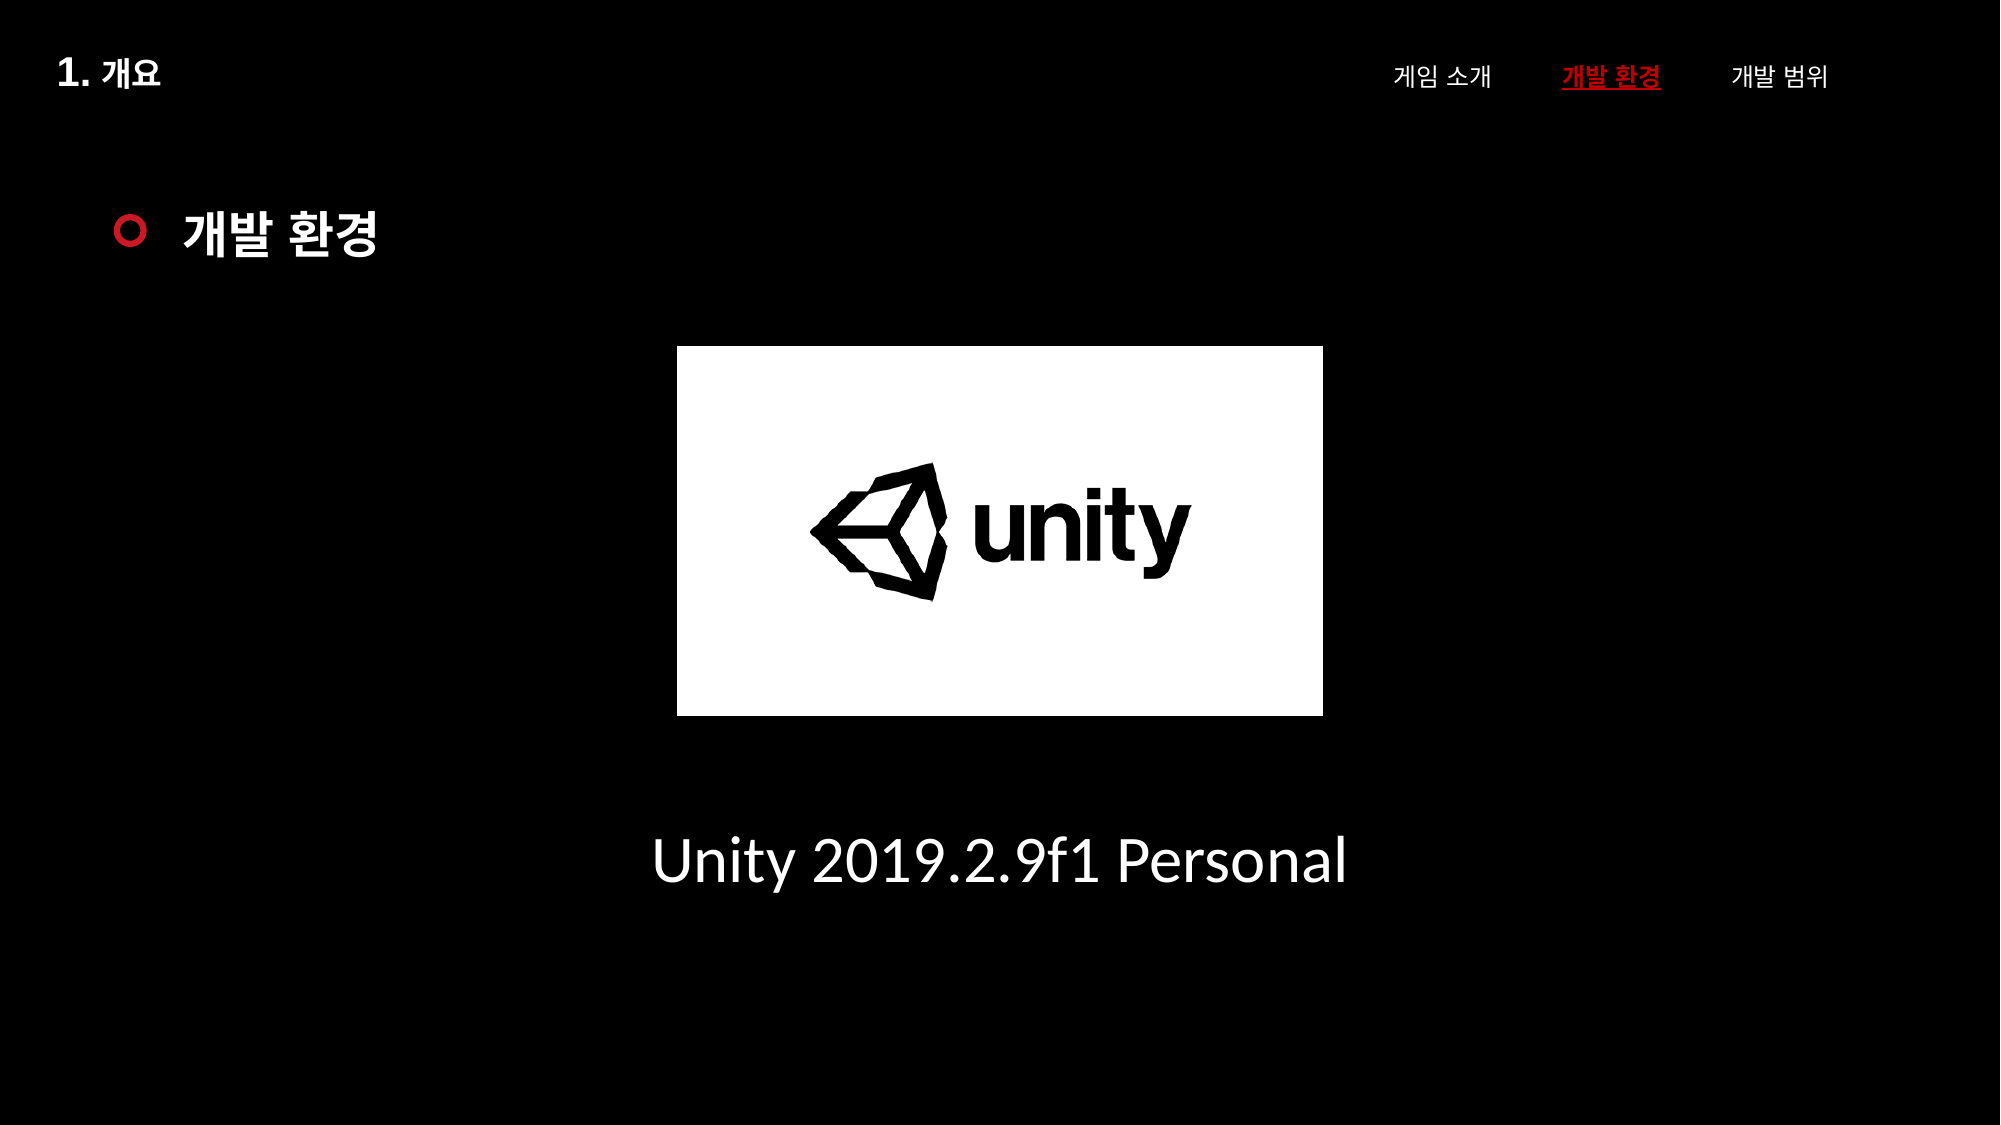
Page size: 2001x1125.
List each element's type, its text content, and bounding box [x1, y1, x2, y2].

text_box 1.개요 [41, 37, 423, 103]
text_box Unity 2019.2.9f1 Personal [629, 808, 1371, 903]
text_box 게임 소개 개발 환경 개발 범위 [1378, 53, 1958, 99]
picture [676, 346, 1324, 717]
text_box 개발 환경 [167, 195, 396, 271]
text_box [115, 216, 145, 245]
